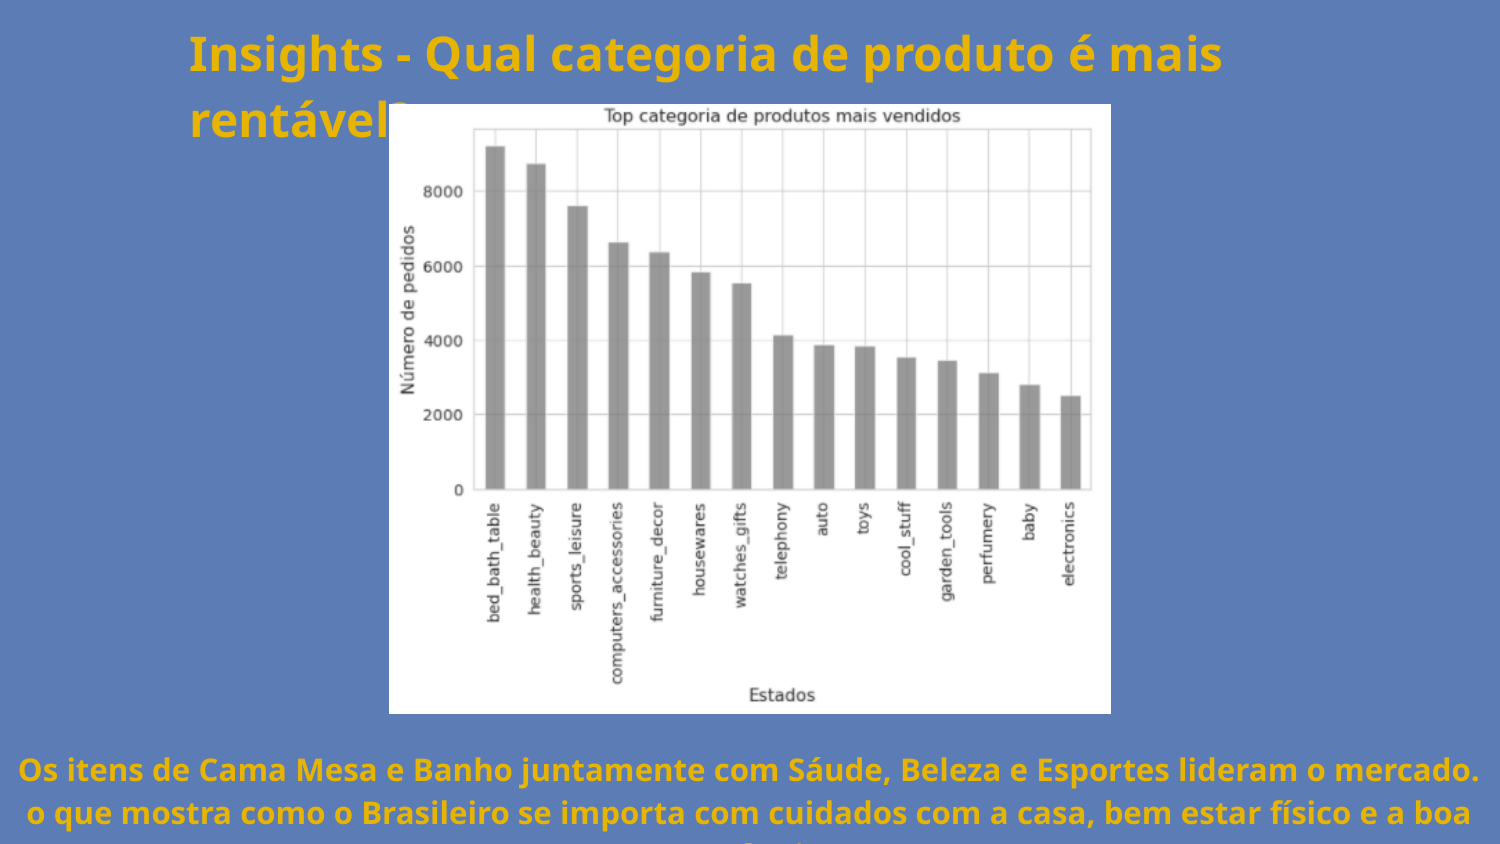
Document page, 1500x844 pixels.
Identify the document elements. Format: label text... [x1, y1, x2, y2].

list Os itens de Cama Mesa e Banho juntamente com Sáude, Beleza e Esportes lideram o mercado. o que mostra como o Brasileiro se importa com cuidados com a casa, bem estar físico e a boa aparência. [0, 729, 1500, 833]
text_box Insights - Qual categoria de produto é mais rentável? [174, 0, 1326, 162]
picture [389, 103, 1111, 714]
